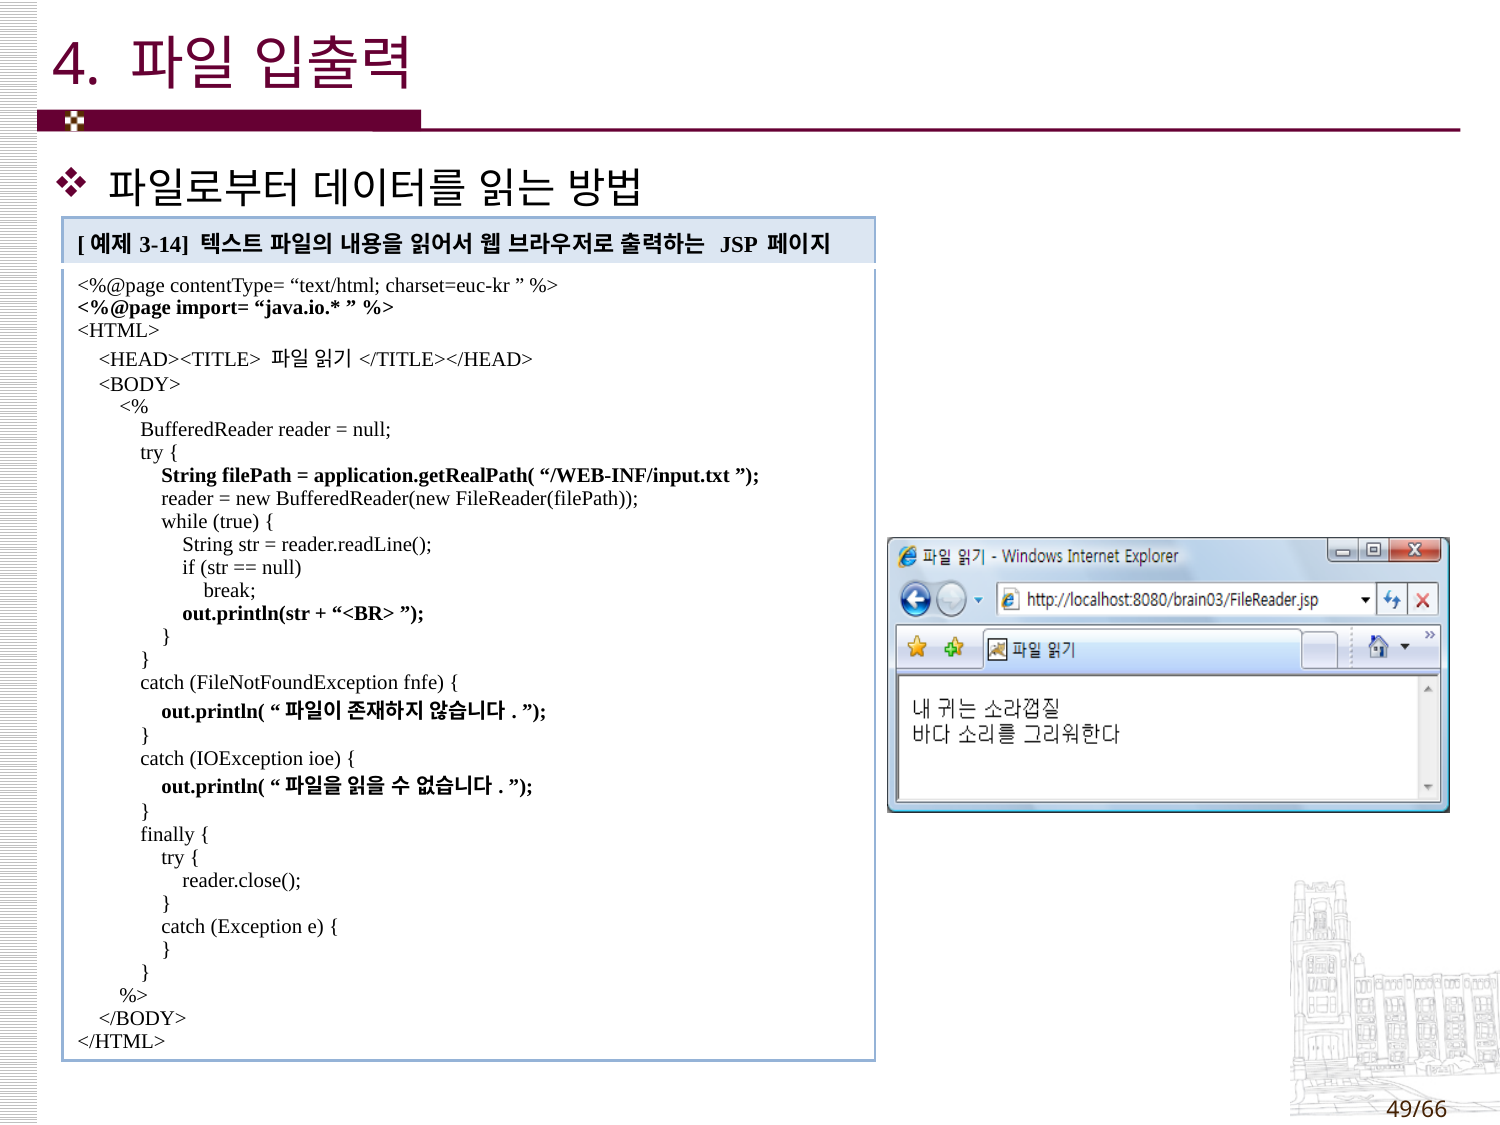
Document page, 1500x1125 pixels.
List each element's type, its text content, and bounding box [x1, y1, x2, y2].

picture [887, 537, 1451, 813]
title 4. 파일 입출력 [36, 13, 1426, 109]
picture [65, 111, 84, 131]
list 파일로부터 데이터를 읽는 방법 [37, 154, 1463, 1093]
table_cell <%@page contentType= “text/html; charset=euc-kr ” %> <%@page import= “java.io.* ” %> <HTML> <HEAD><TITLE> 파일 읽기</TITLE></HEAD> <BODY> <% BufferedReader reader = null; try { String filePath = application.getRealPath( “/WEB-INF/input.txt ”); reader = new BufferedReader(new FileReader(filePath)); while (true) { String str = reader.readLine(); if (str == null) break; out.println(str + “<BR> ”); } } catch (FileNotFoundException fnfe) { out.println( “파일이 존재하지 않습니다. ”); } catch (IOException ioe) { out.println( “파일을 읽을 수 없습니다. ”); } finally { try { reader.close(); } catch (Exception e) { } } %> </BODY> </HTML> [64, 269, 874, 1059]
picture [1290, 874, 1500, 1125]
table_header [예제3-14] 텍스트 파일의 내용을 읽어서 웹 브라우저로 출력하는 JSP 페이지 [64, 219, 874, 263]
